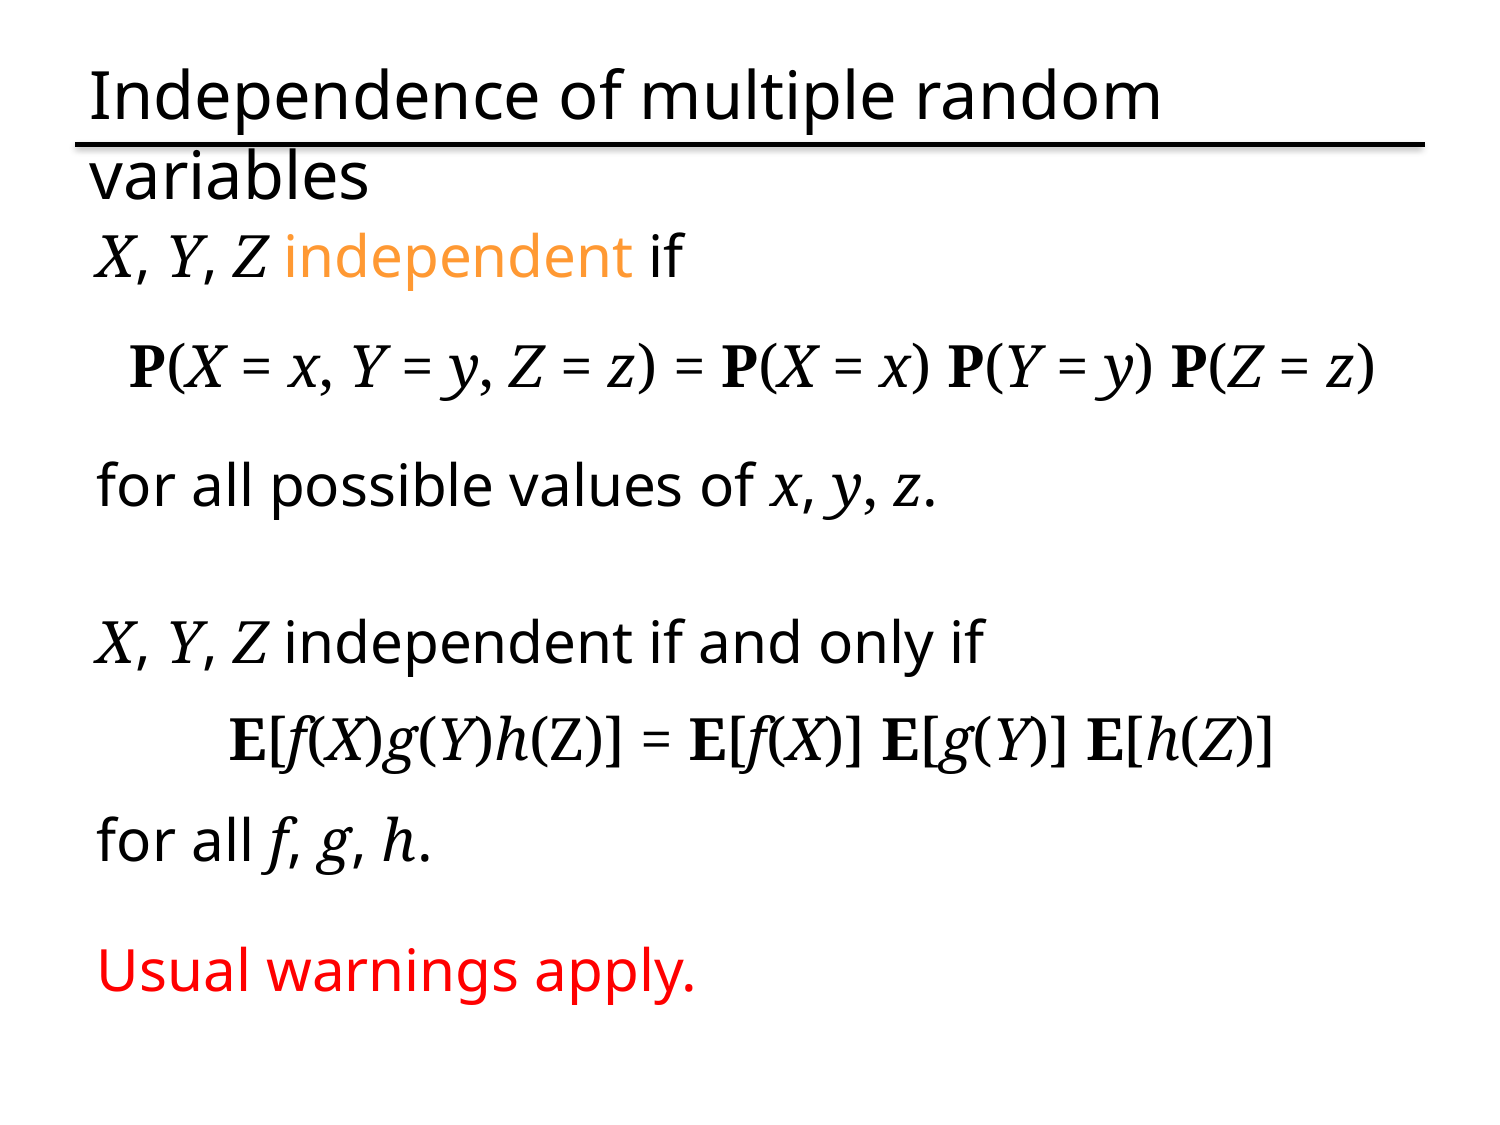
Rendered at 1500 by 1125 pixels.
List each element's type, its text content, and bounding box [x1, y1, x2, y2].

text_box E[f(X)g(Y)h(Z)] = E[f(X)] E[g(Y)] E[h(Z)] [213, 694, 1292, 780]
text_box P(X = x, Y = y, Z = z) = P(X = x) P(Y = y) P(Z = z) [114, 321, 1392, 407]
text_box X, Y, Z independent if and only if [82, 597, 1433, 683]
title Independence of multiple random variables [75, 45, 1425, 145]
text_box Usual warnings apply. [82, 925, 1433, 1010]
text_box for all possible values of x, y, z. [82, 441, 1201, 526]
text_box X, Y, Z independent if [82, 212, 1229, 297]
text_box for all f, g, h. [82, 795, 1433, 881]
